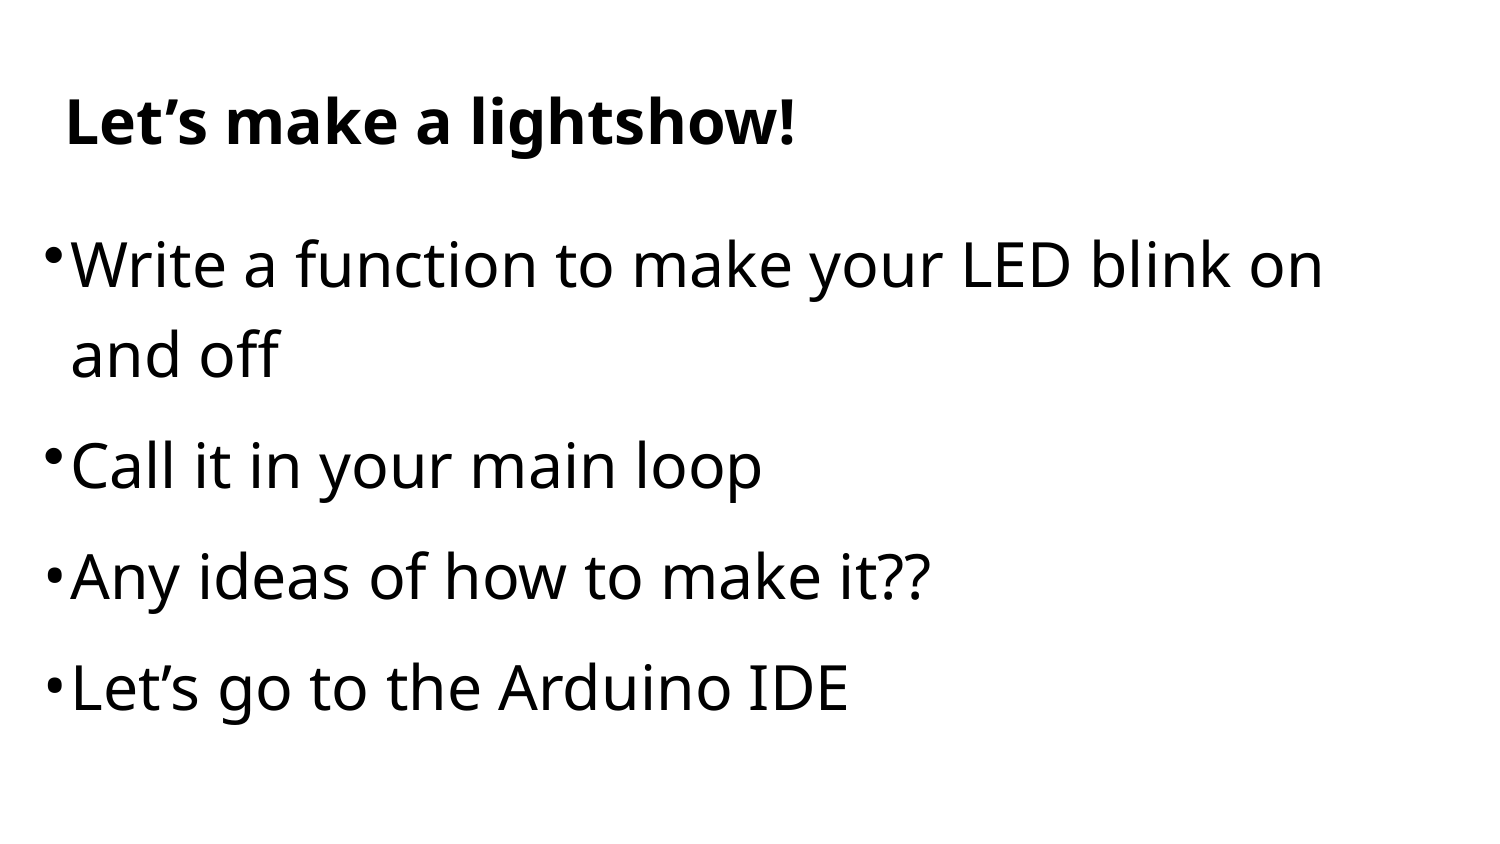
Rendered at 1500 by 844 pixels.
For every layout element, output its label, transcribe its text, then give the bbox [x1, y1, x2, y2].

title Let’s make a lightshow! [49, 67, 1448, 173]
text_box Write a function to make your LED blink on and off Call it in your main loop Any ideas of how to make it?? Let’s go to the Arduino IDE [18, 202, 1368, 784]
